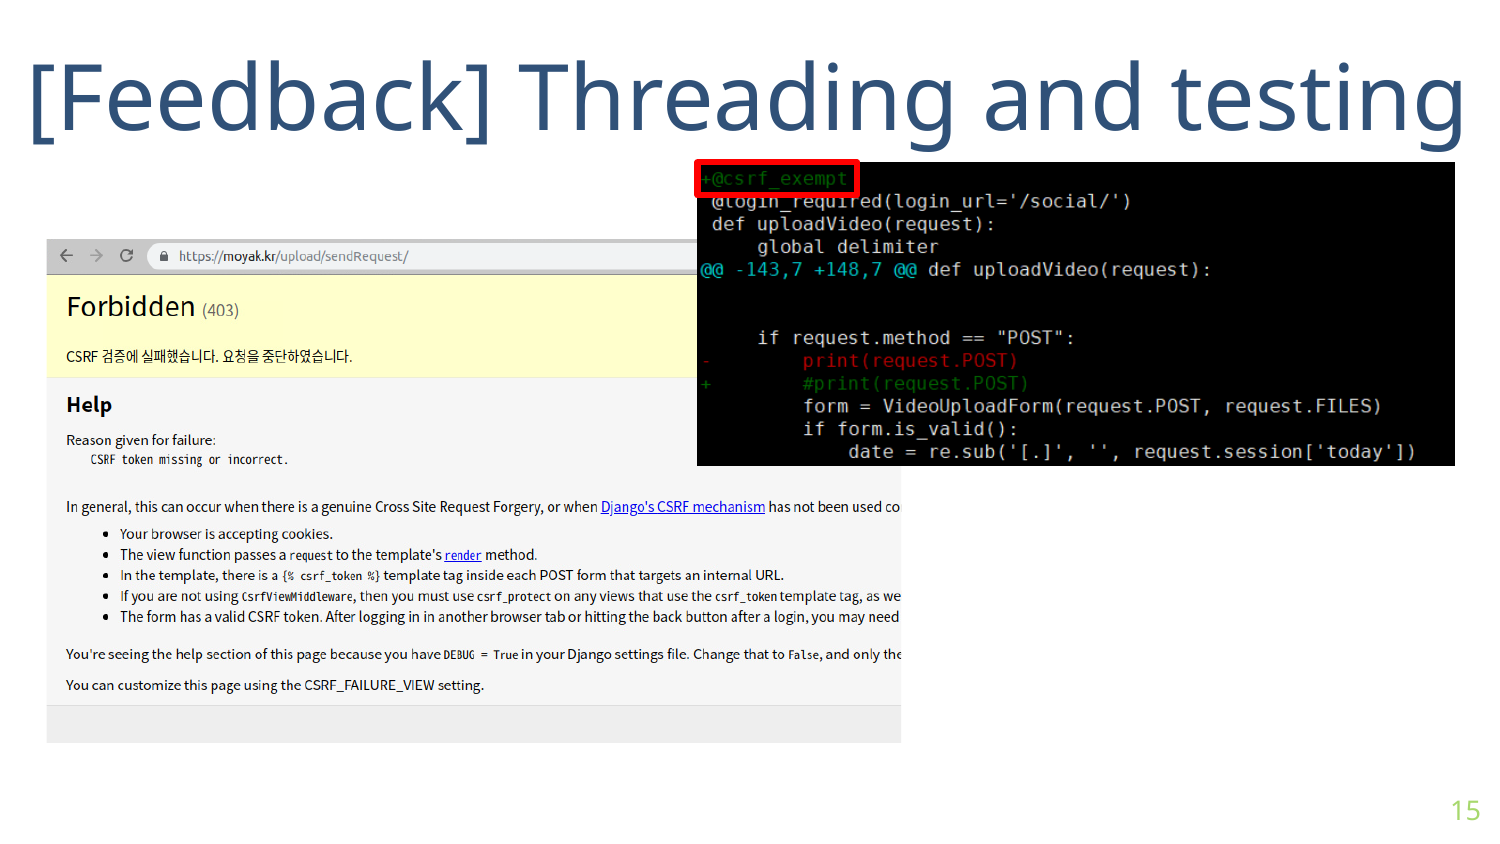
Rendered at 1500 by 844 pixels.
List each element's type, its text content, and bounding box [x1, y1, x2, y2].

text_box [Feedback] Threading and testing [26, 8, 1482, 150]
slide_number 15 [1391, 779, 1482, 844]
picture [46, 162, 1455, 743]
